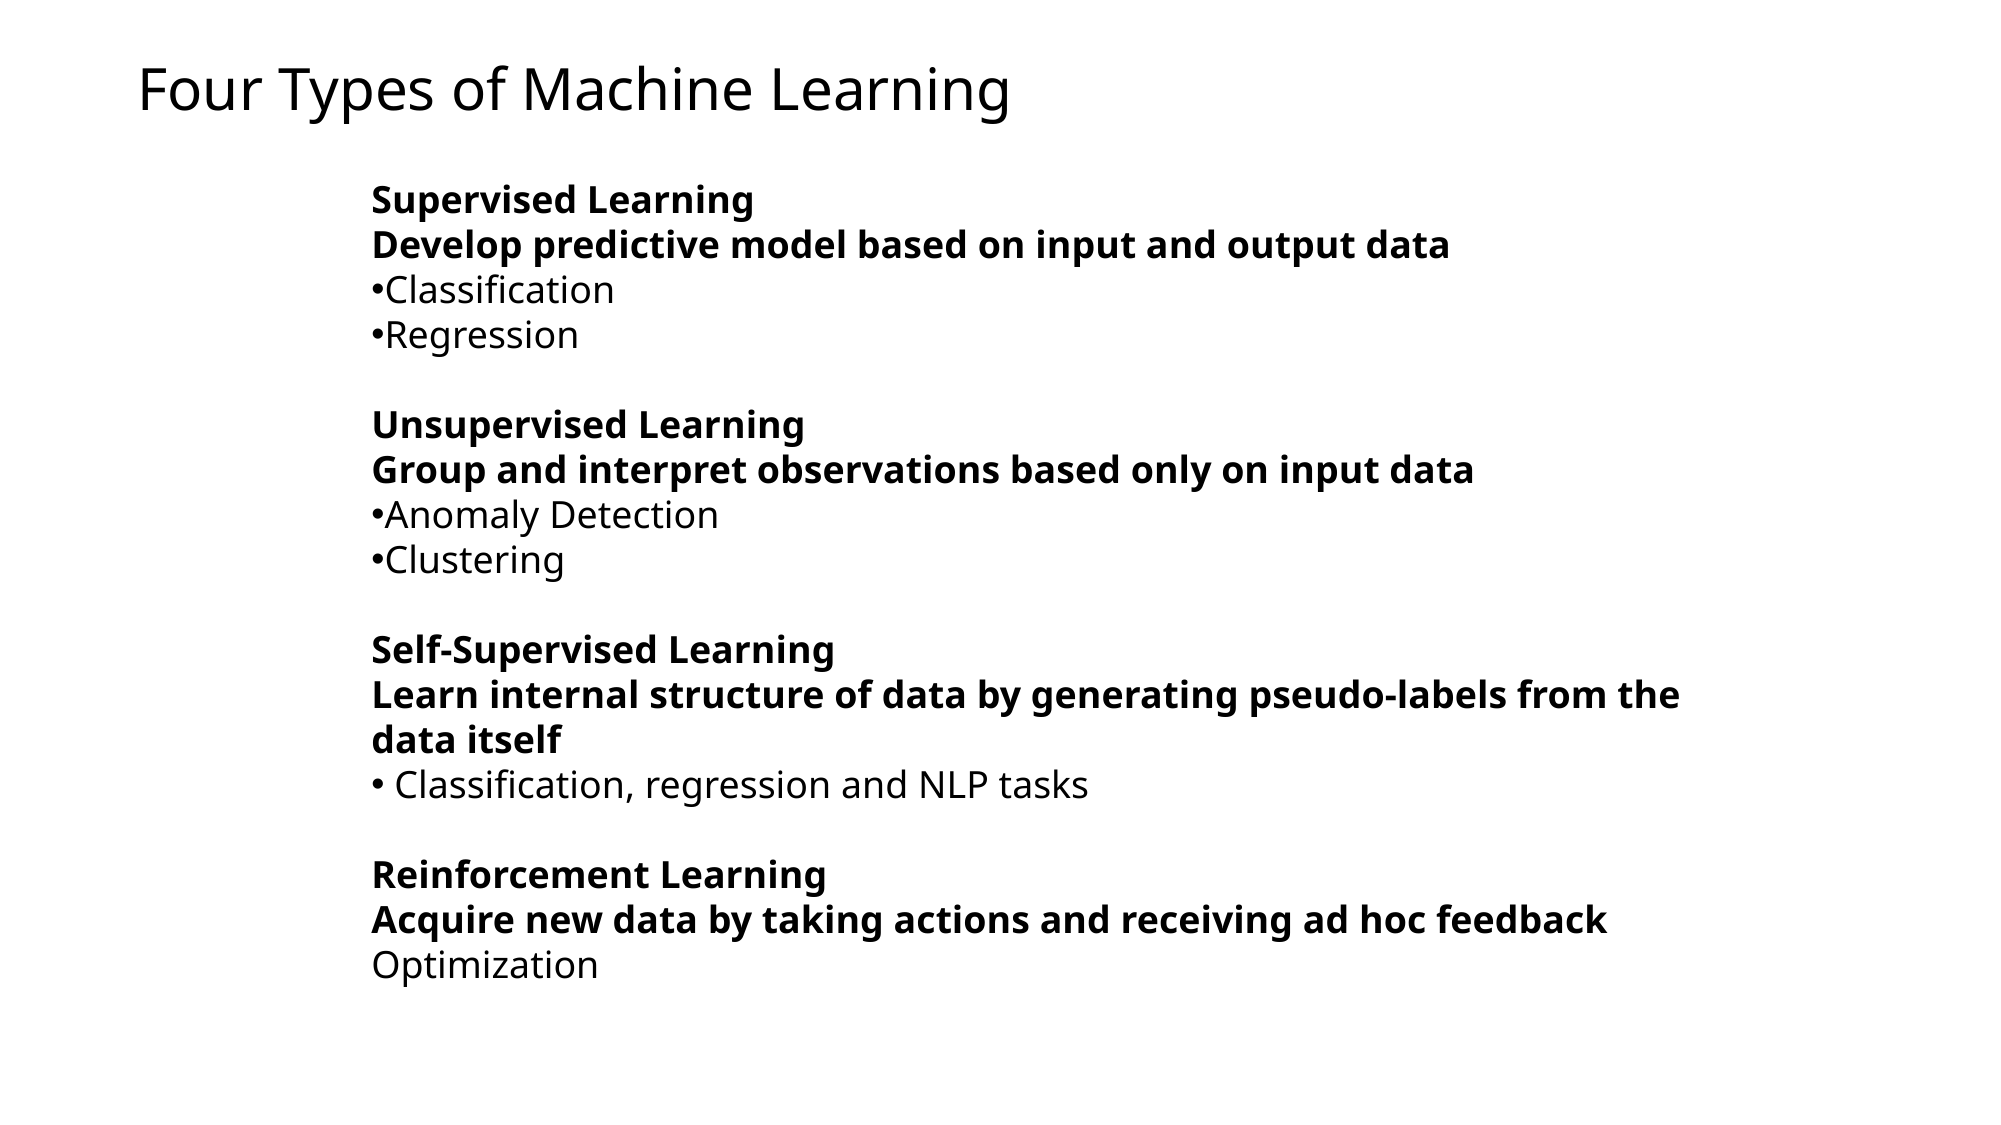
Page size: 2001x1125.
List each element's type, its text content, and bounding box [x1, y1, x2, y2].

text_box Supervised Learning Develop predictive model based on input and output data Classification Regression Unsupervised Learning Group and interpret observations based only on input data Anomaly Detection Clustering Self-Supervised Learning Learn internal structure of data by generating pseudo-labels from the data itself Classification, regression and NLP tasks Reinforcement Learning Acquire new data by taking actions and receiving ad hoc feedback Optimization [356, 168, 1765, 994]
title Four Types of Machine Learning [137, 59, 1863, 139]
